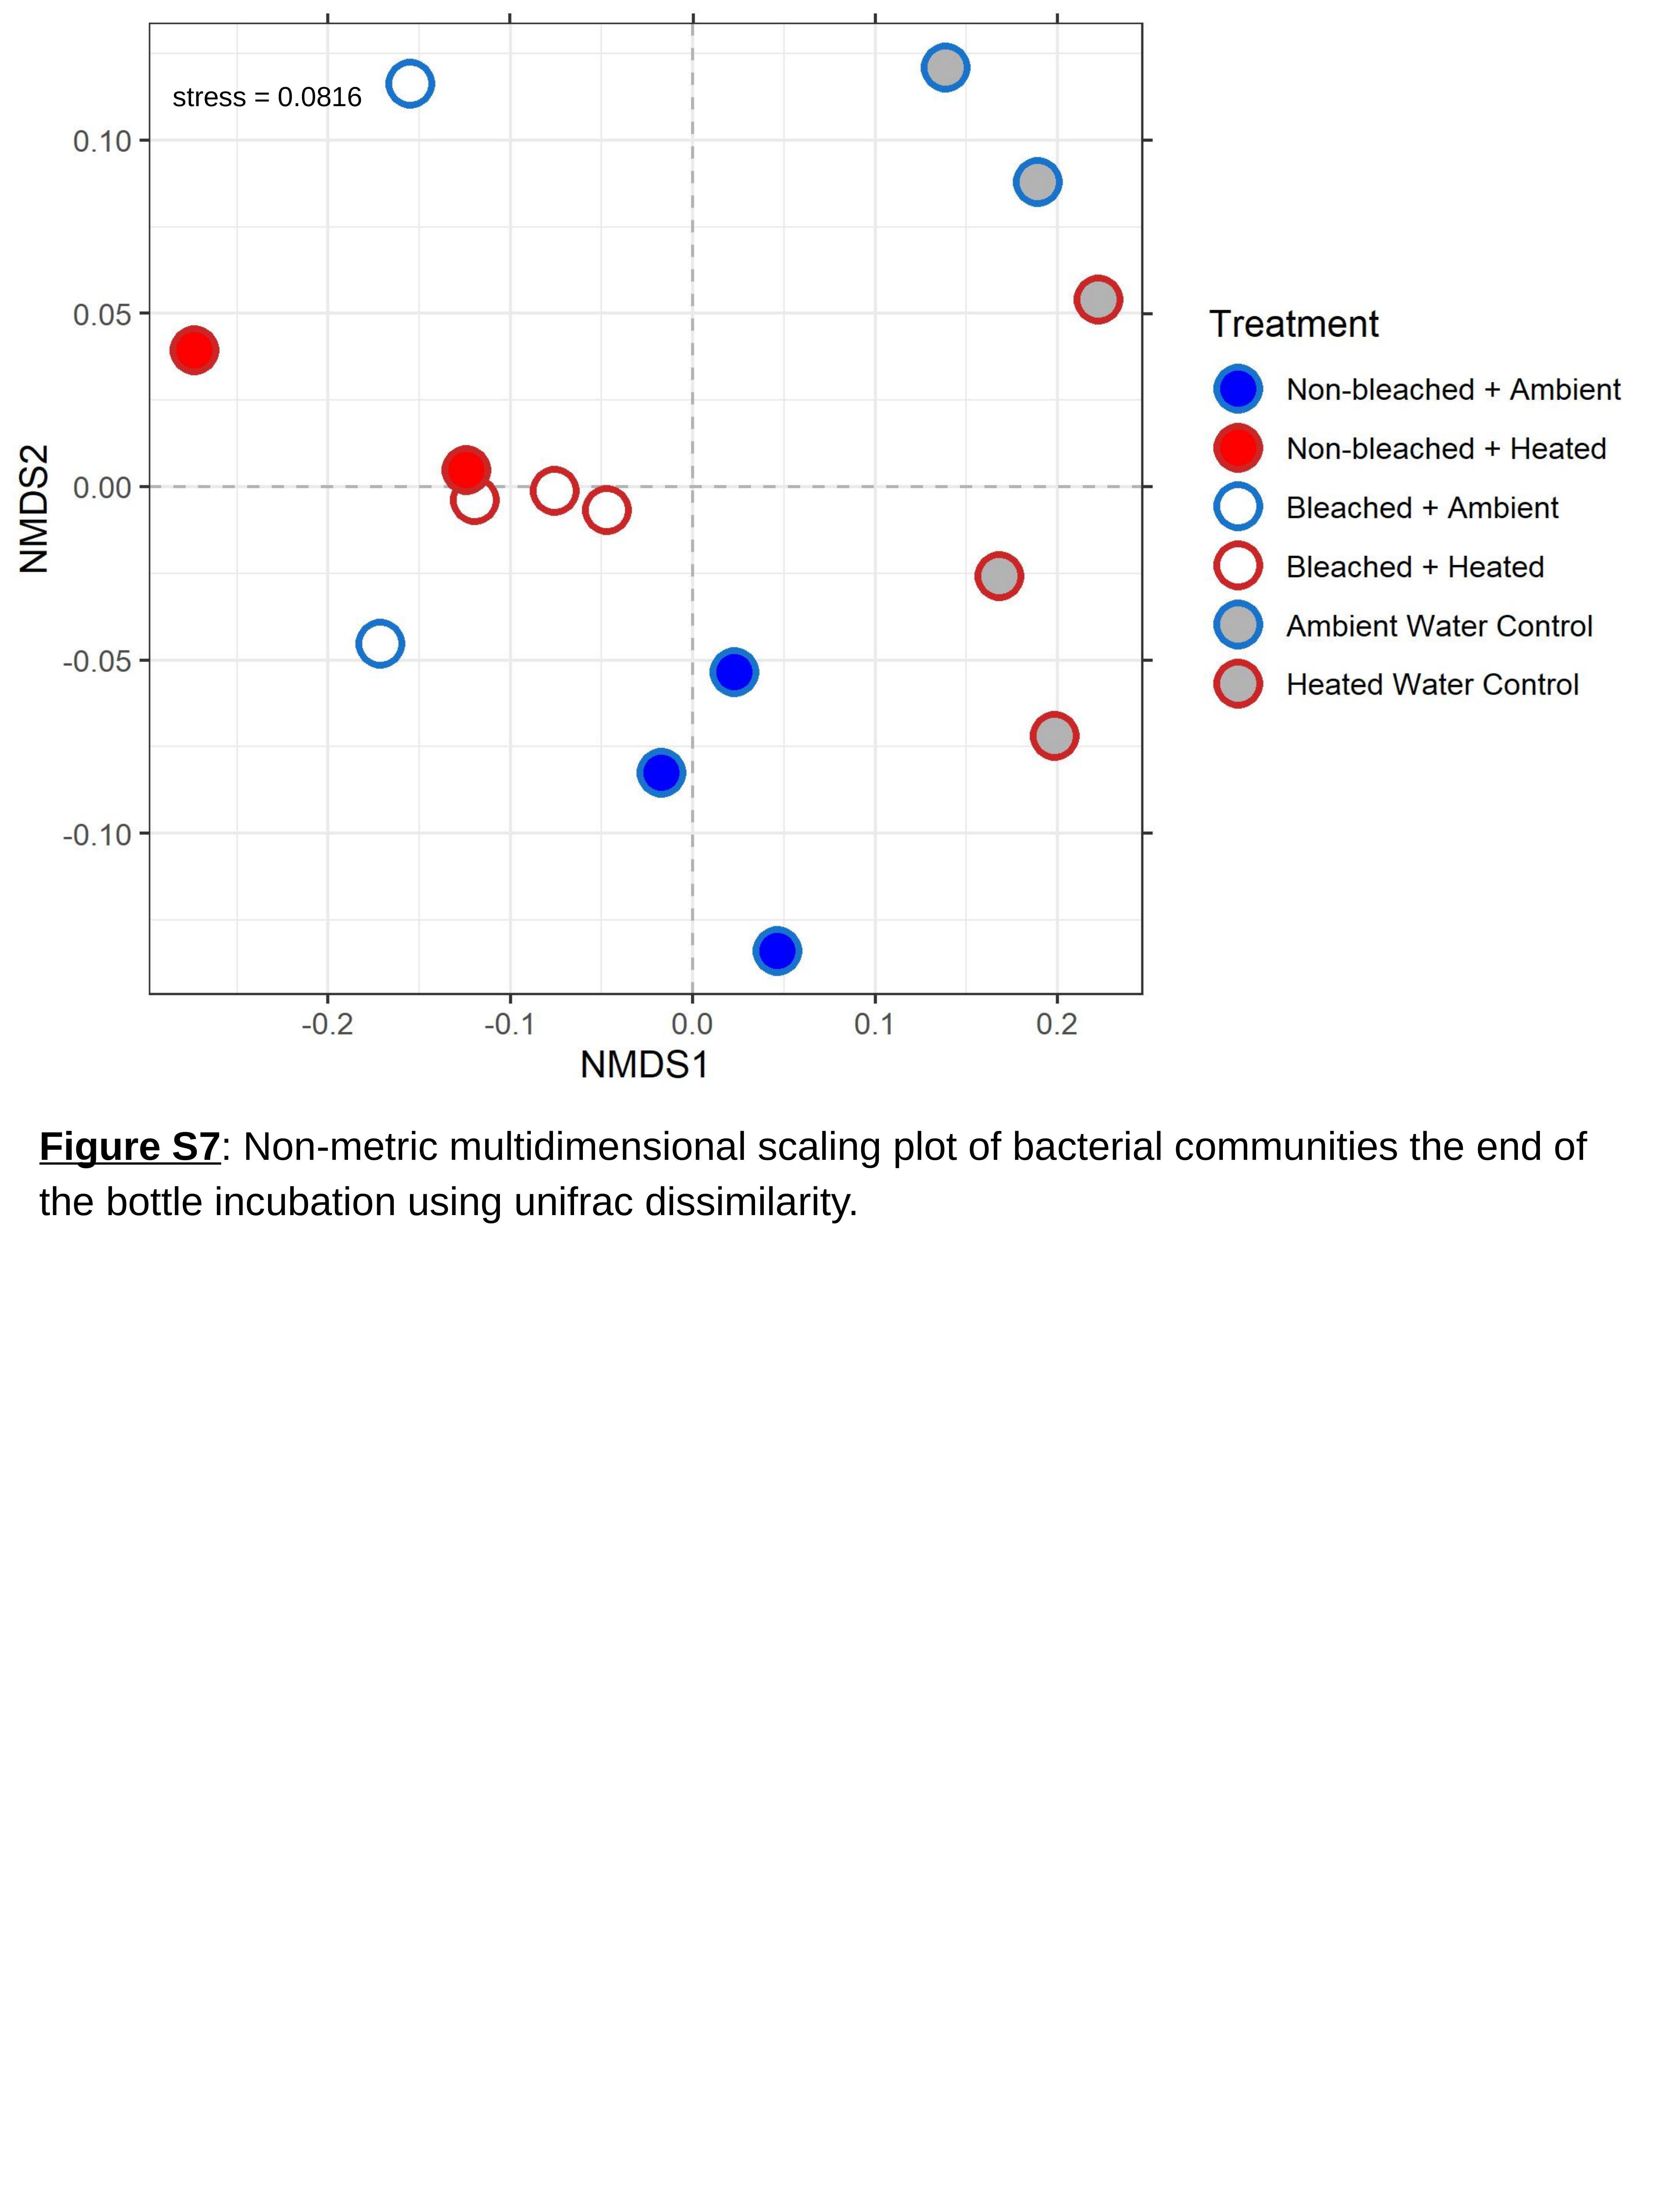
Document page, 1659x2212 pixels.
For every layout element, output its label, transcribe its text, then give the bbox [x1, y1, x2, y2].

text_box Figure S7: Non-metric multidimensional scaling plot of bacterial communities the end of the bottle incubation using unifrac dissimilarity. [0, 1138, 1659, 1263]
picture [0, 0, 1659, 1134]
